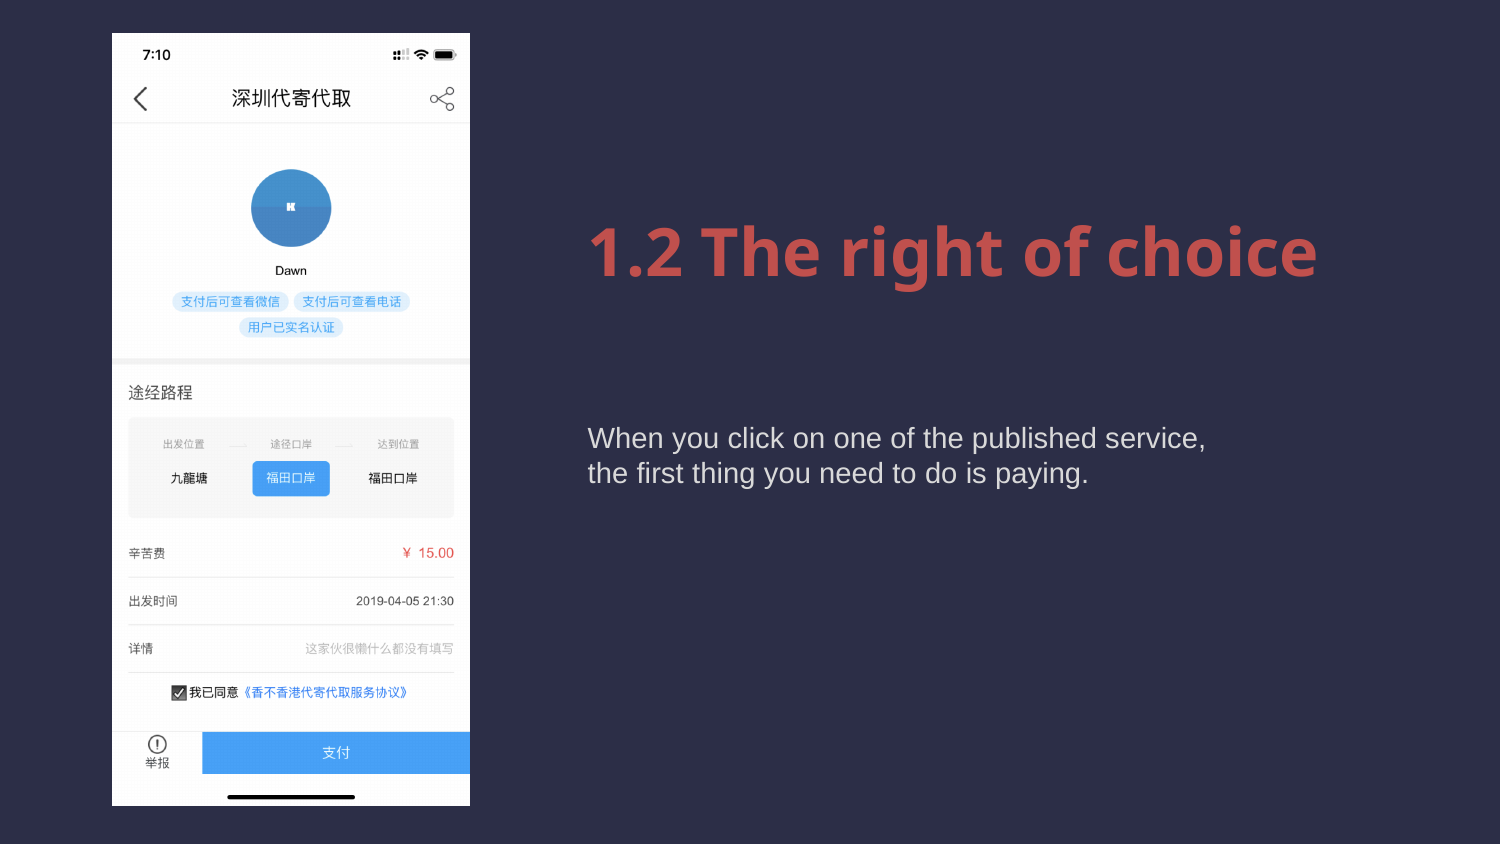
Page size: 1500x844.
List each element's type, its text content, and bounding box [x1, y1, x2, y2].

text_box When you click on one of the published service, the first thing you need to do is paying. [572, 411, 1265, 532]
picture [111, 33, 470, 807]
list 1.2 The right of choice [572, 173, 1412, 326]
